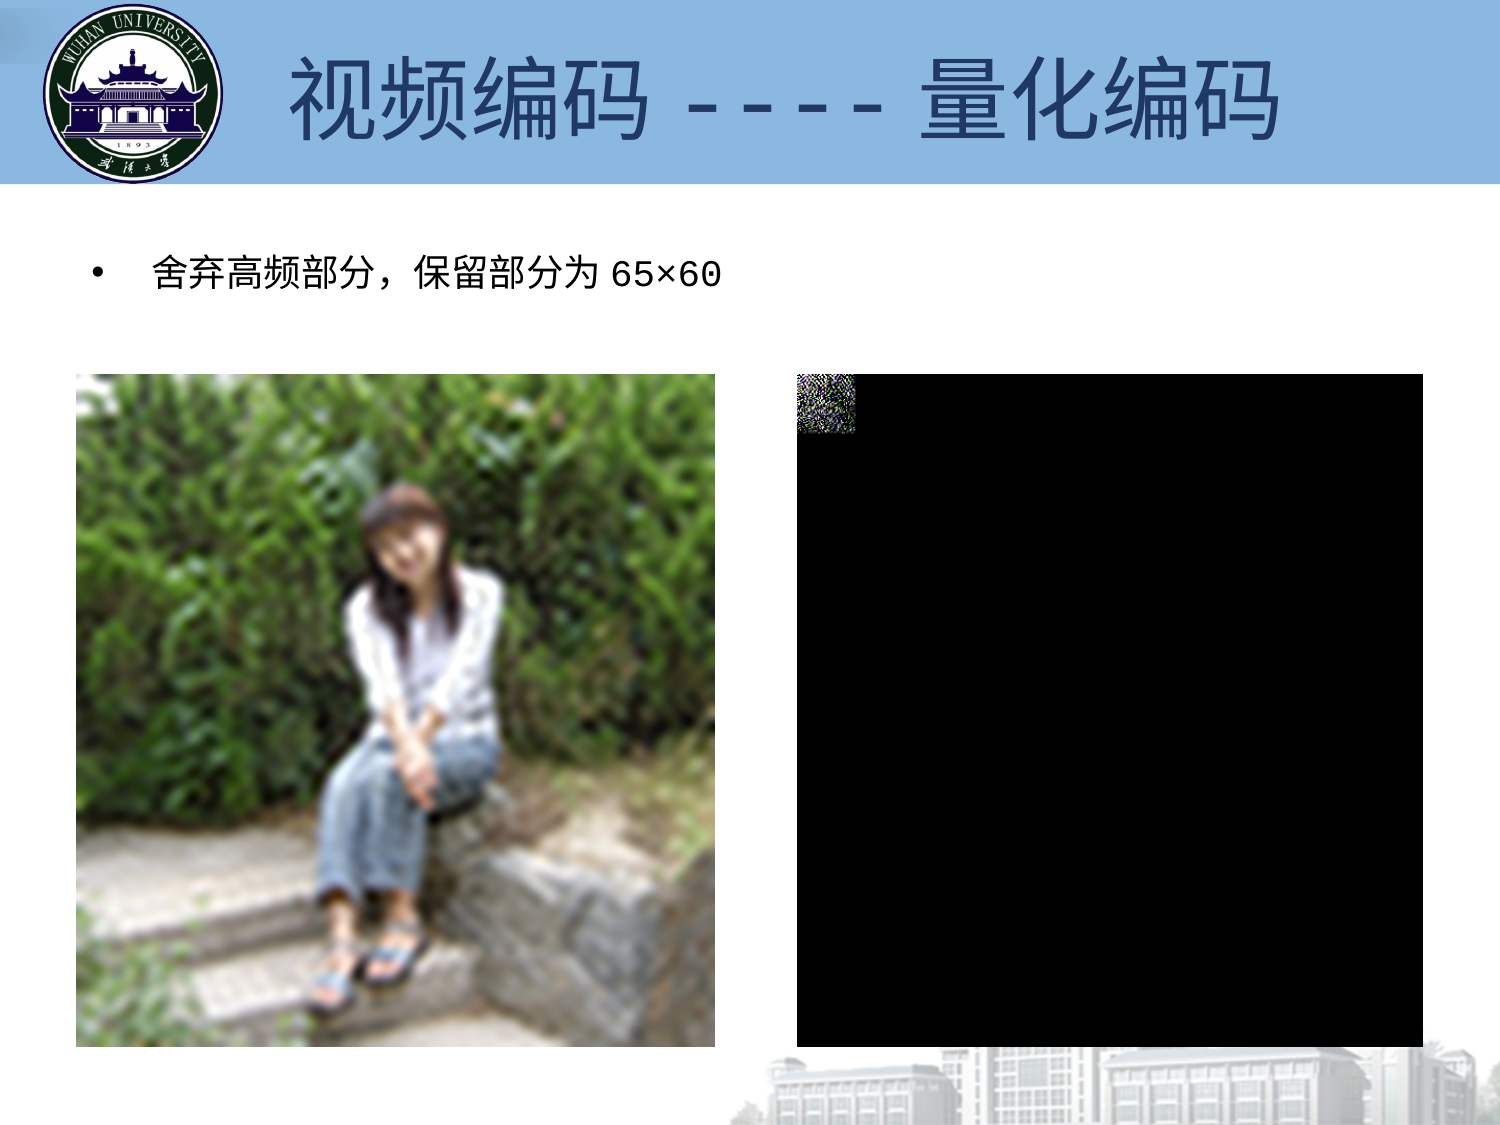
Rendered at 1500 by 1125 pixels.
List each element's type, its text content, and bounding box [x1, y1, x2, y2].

title 视频编码----量化编码 [271, 45, 1500, 163]
picture [42, 3, 224, 184]
text_box 舍弃高频部分，保留部分为65×60 [76, 241, 1176, 302]
picture [728, 374, 1500, 1125]
picture [76, 374, 715, 1047]
